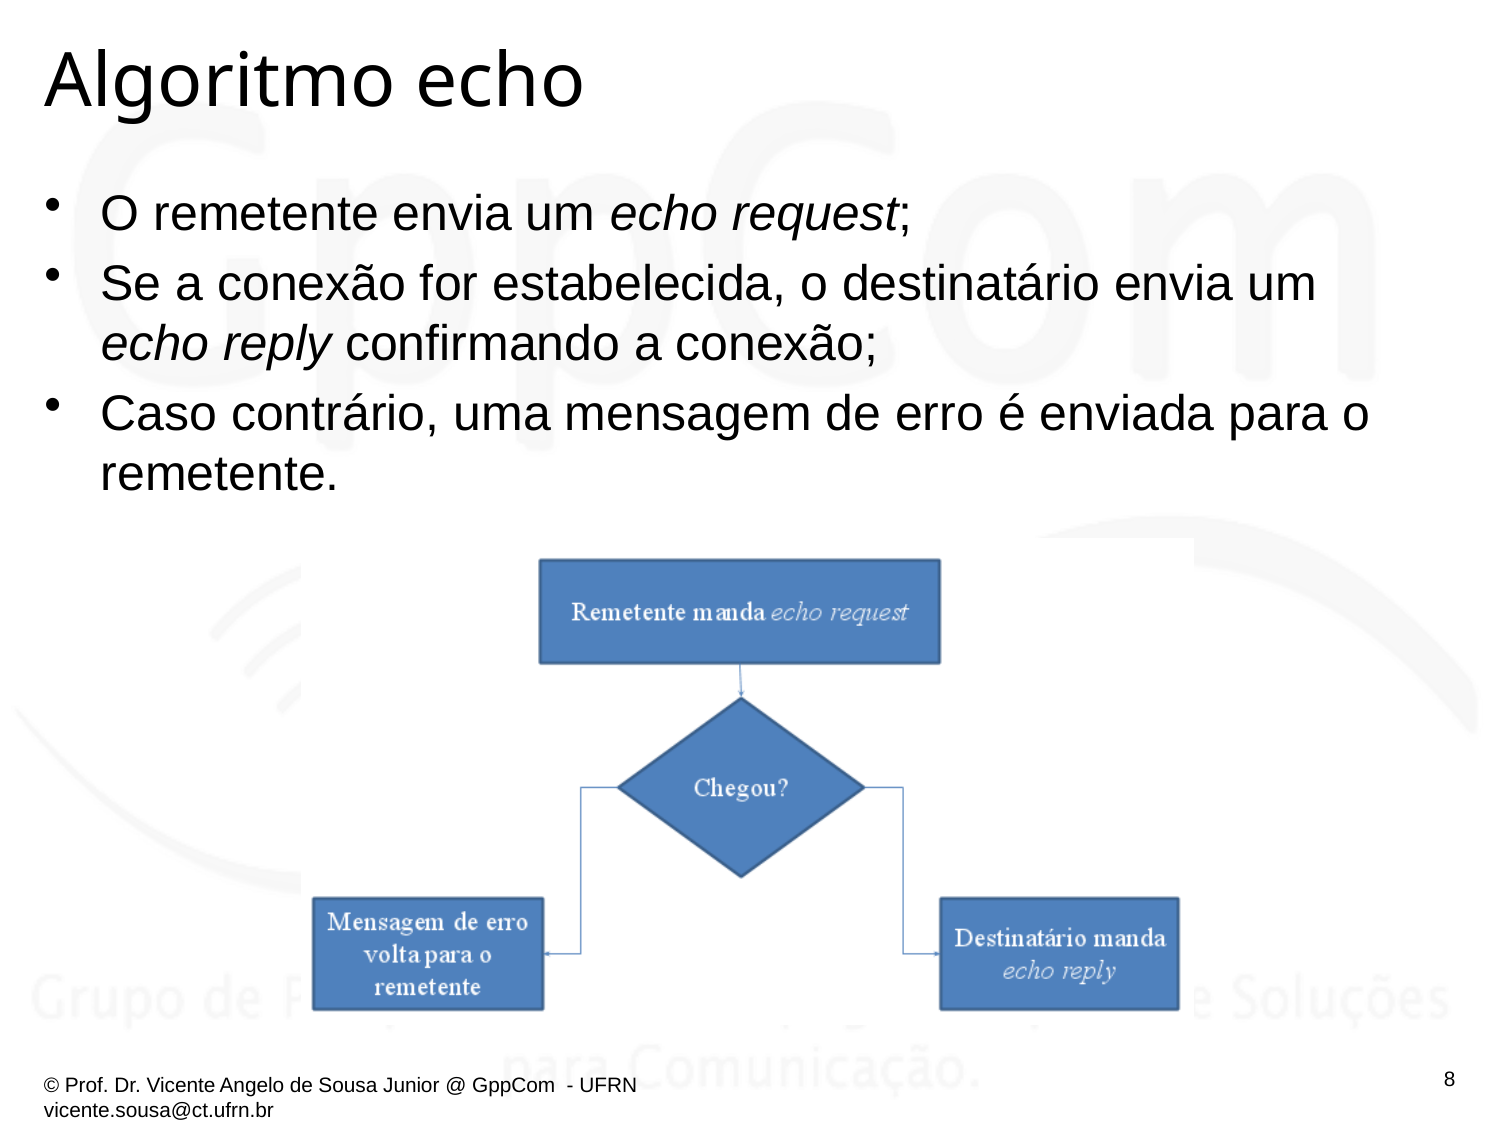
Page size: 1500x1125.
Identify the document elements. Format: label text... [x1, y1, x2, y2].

picture [300, 538, 1194, 1025]
list O remetente envia um echo request; Se a conexão for estabelecida, o destinatário envia um echo reply confirmando a conexão; Caso contrário, uma mensagem de erro é enviada para o remetente. [29, 172, 1438, 1071]
title Algoritmo echo [29, 7, 1393, 146]
slide_number 8 [1257, 1058, 1471, 1107]
